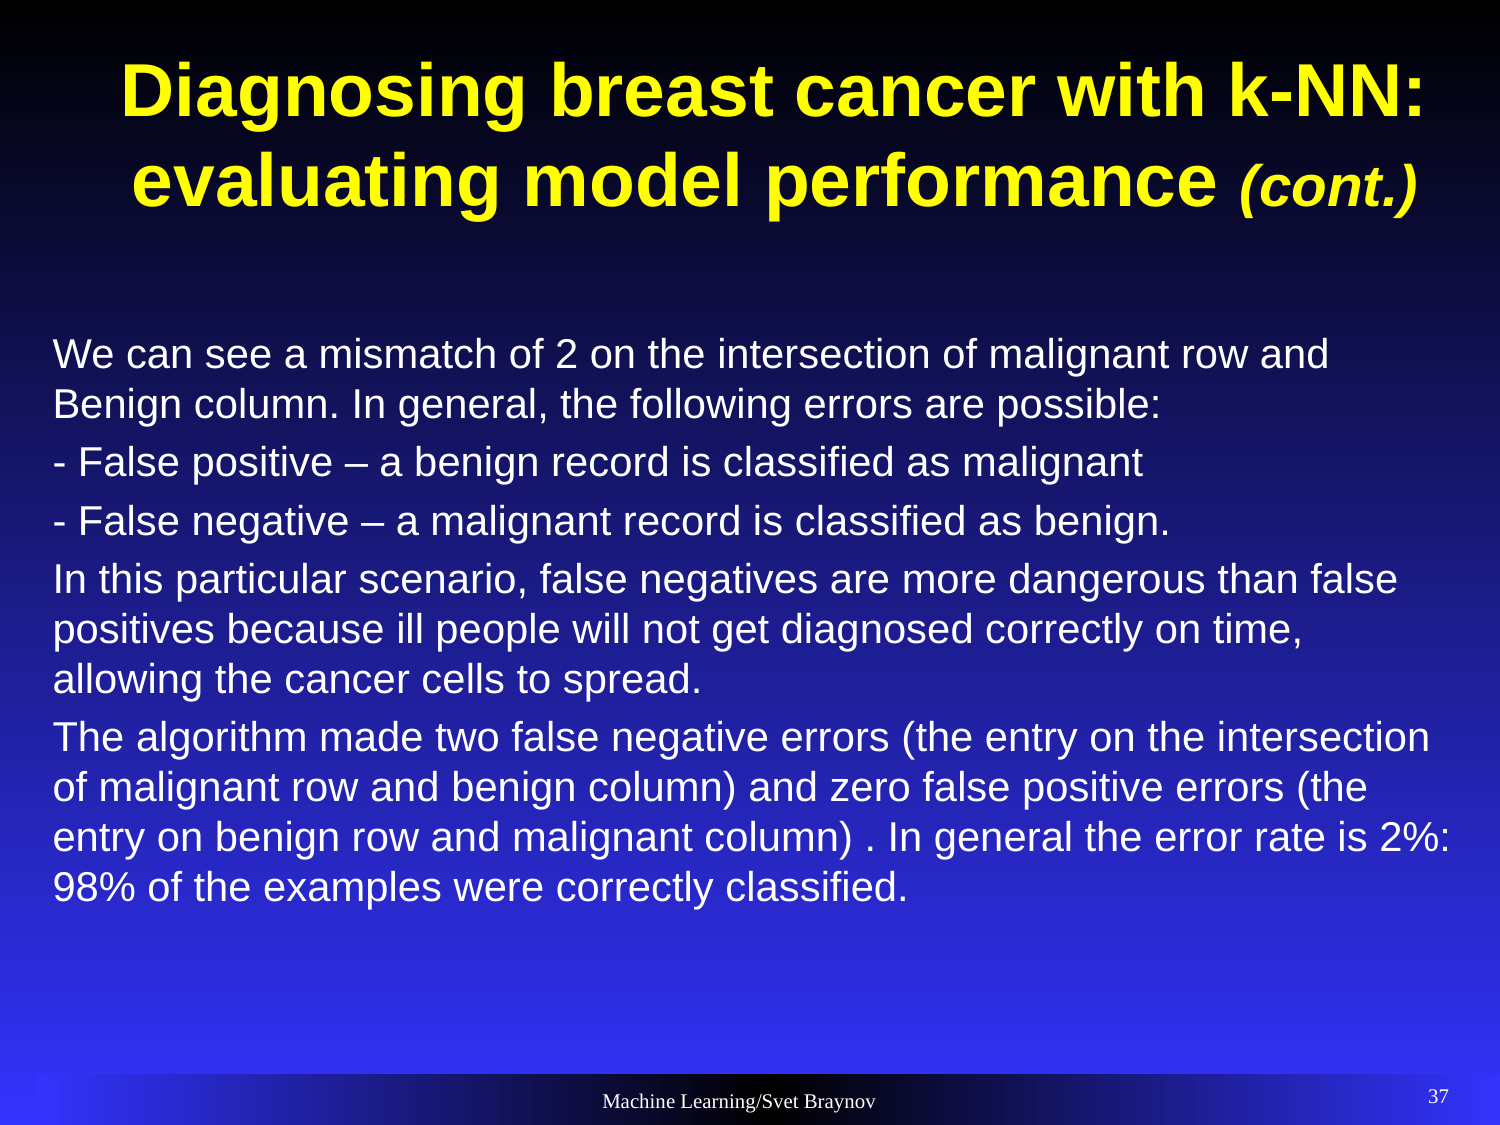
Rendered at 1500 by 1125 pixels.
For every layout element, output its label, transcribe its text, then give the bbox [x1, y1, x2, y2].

title Diagnosing breast cancer with k-NN: evaluating model performance (cont.) [87, 37, 1463, 225]
list We can see a mismatch of 2 on the intersection of malignant row and Benign column. In general, the following errors are possible: - False positive – a benign record is classified as malignant - False negative – a malignant record is classified as benign. In this particular scenario, false negatives are more dangerous than false positives because ill people will not get diagnosed correctly on time, allowing the cancer cells to spread. The algorithm made two false negative errors (the entry on the intersection of malignant row and benign column) and zero false positive errors (the entry on benign row and malignant column) . In general the error rate is 2%: 98% of the examples were correctly classified. [37, 318, 1468, 995]
slide_number 37 [1413, 1074, 1500, 1125]
